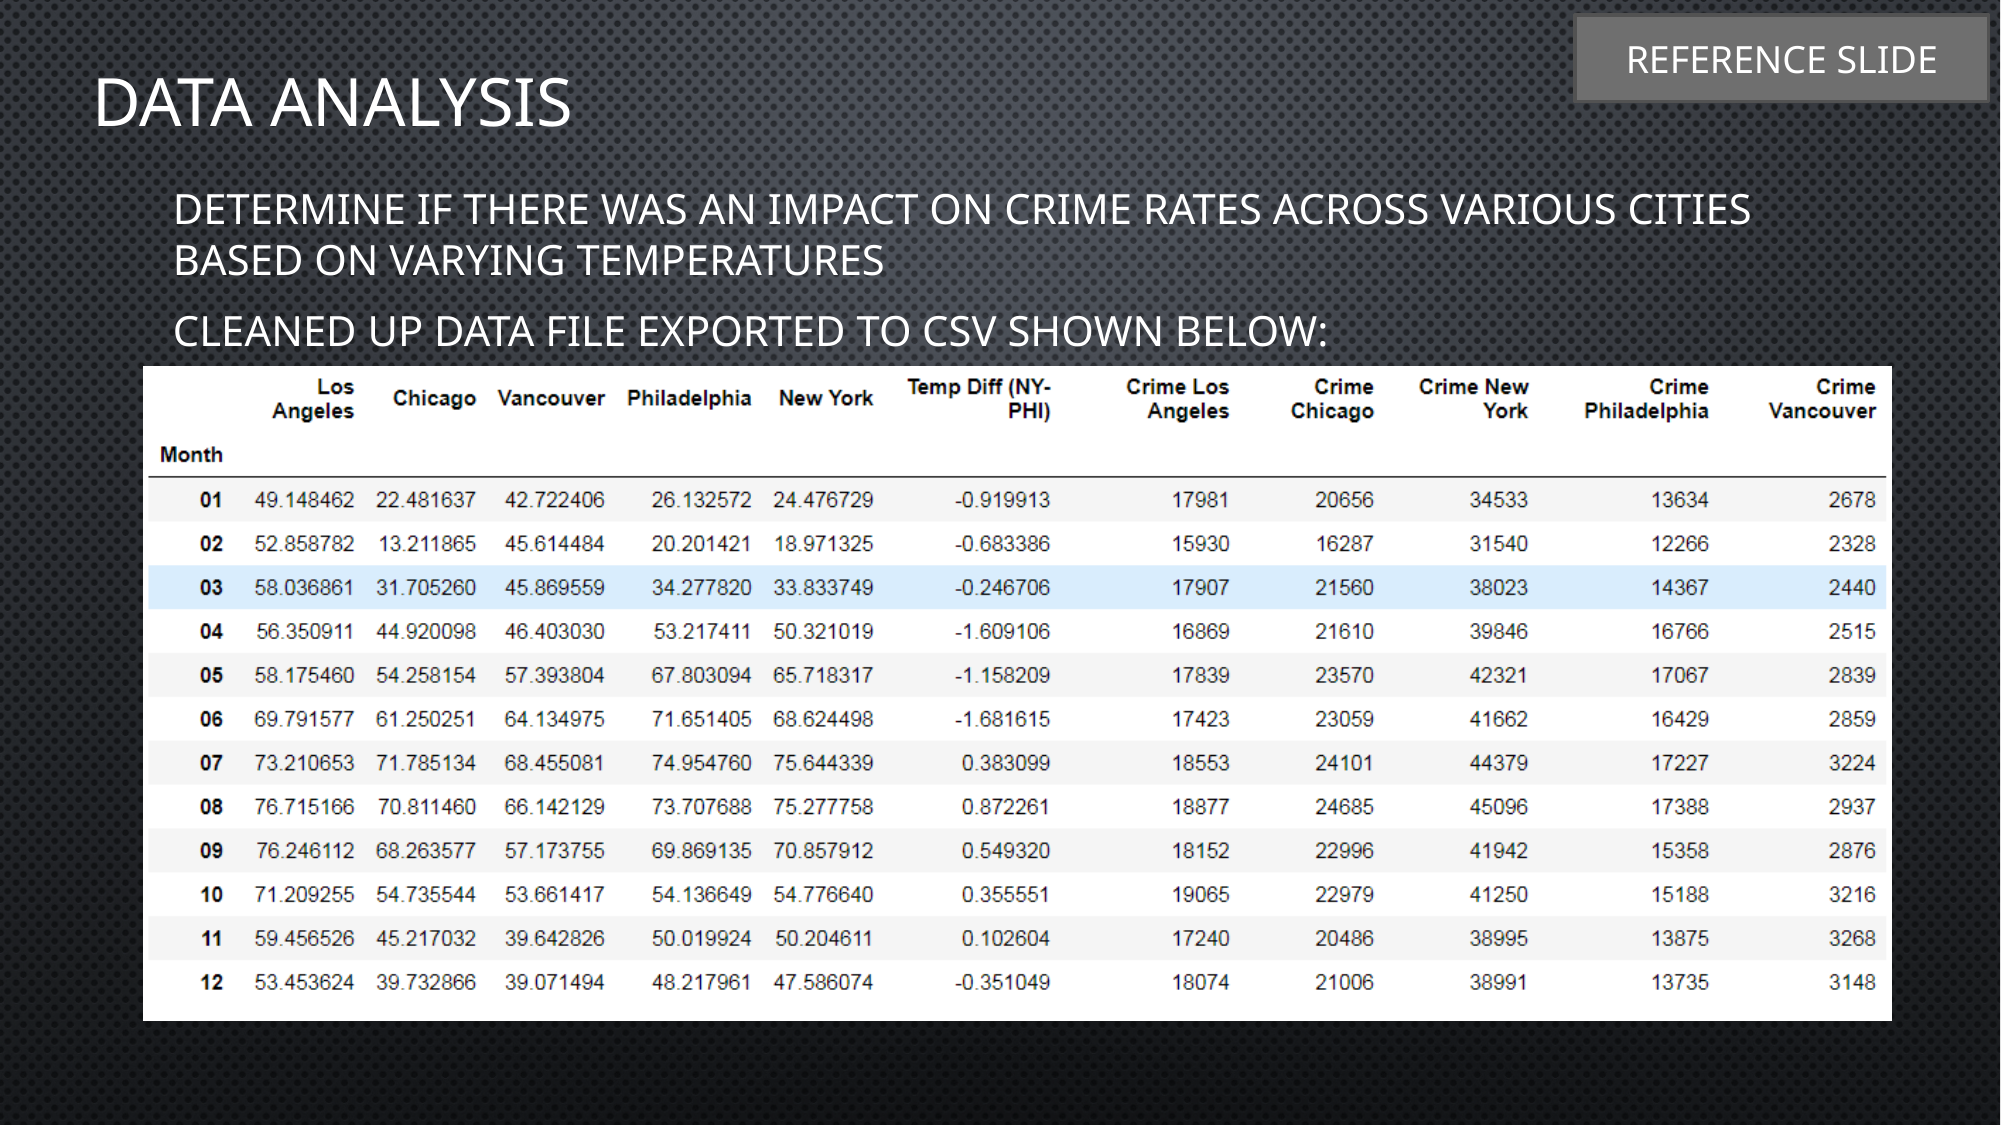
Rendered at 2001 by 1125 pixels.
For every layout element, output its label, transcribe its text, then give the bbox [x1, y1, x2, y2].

picture [143, 365, 1892, 1021]
text_box REFERENCE SLIDE [1573, 13, 1990, 103]
list determine if there was an impact on crime rates across various cities based on varying temperatures Cleaned up data file exported to CSV shown below: [157, 168, 1843, 365]
text_box Data Analysis [77, 29, 1703, 169]
